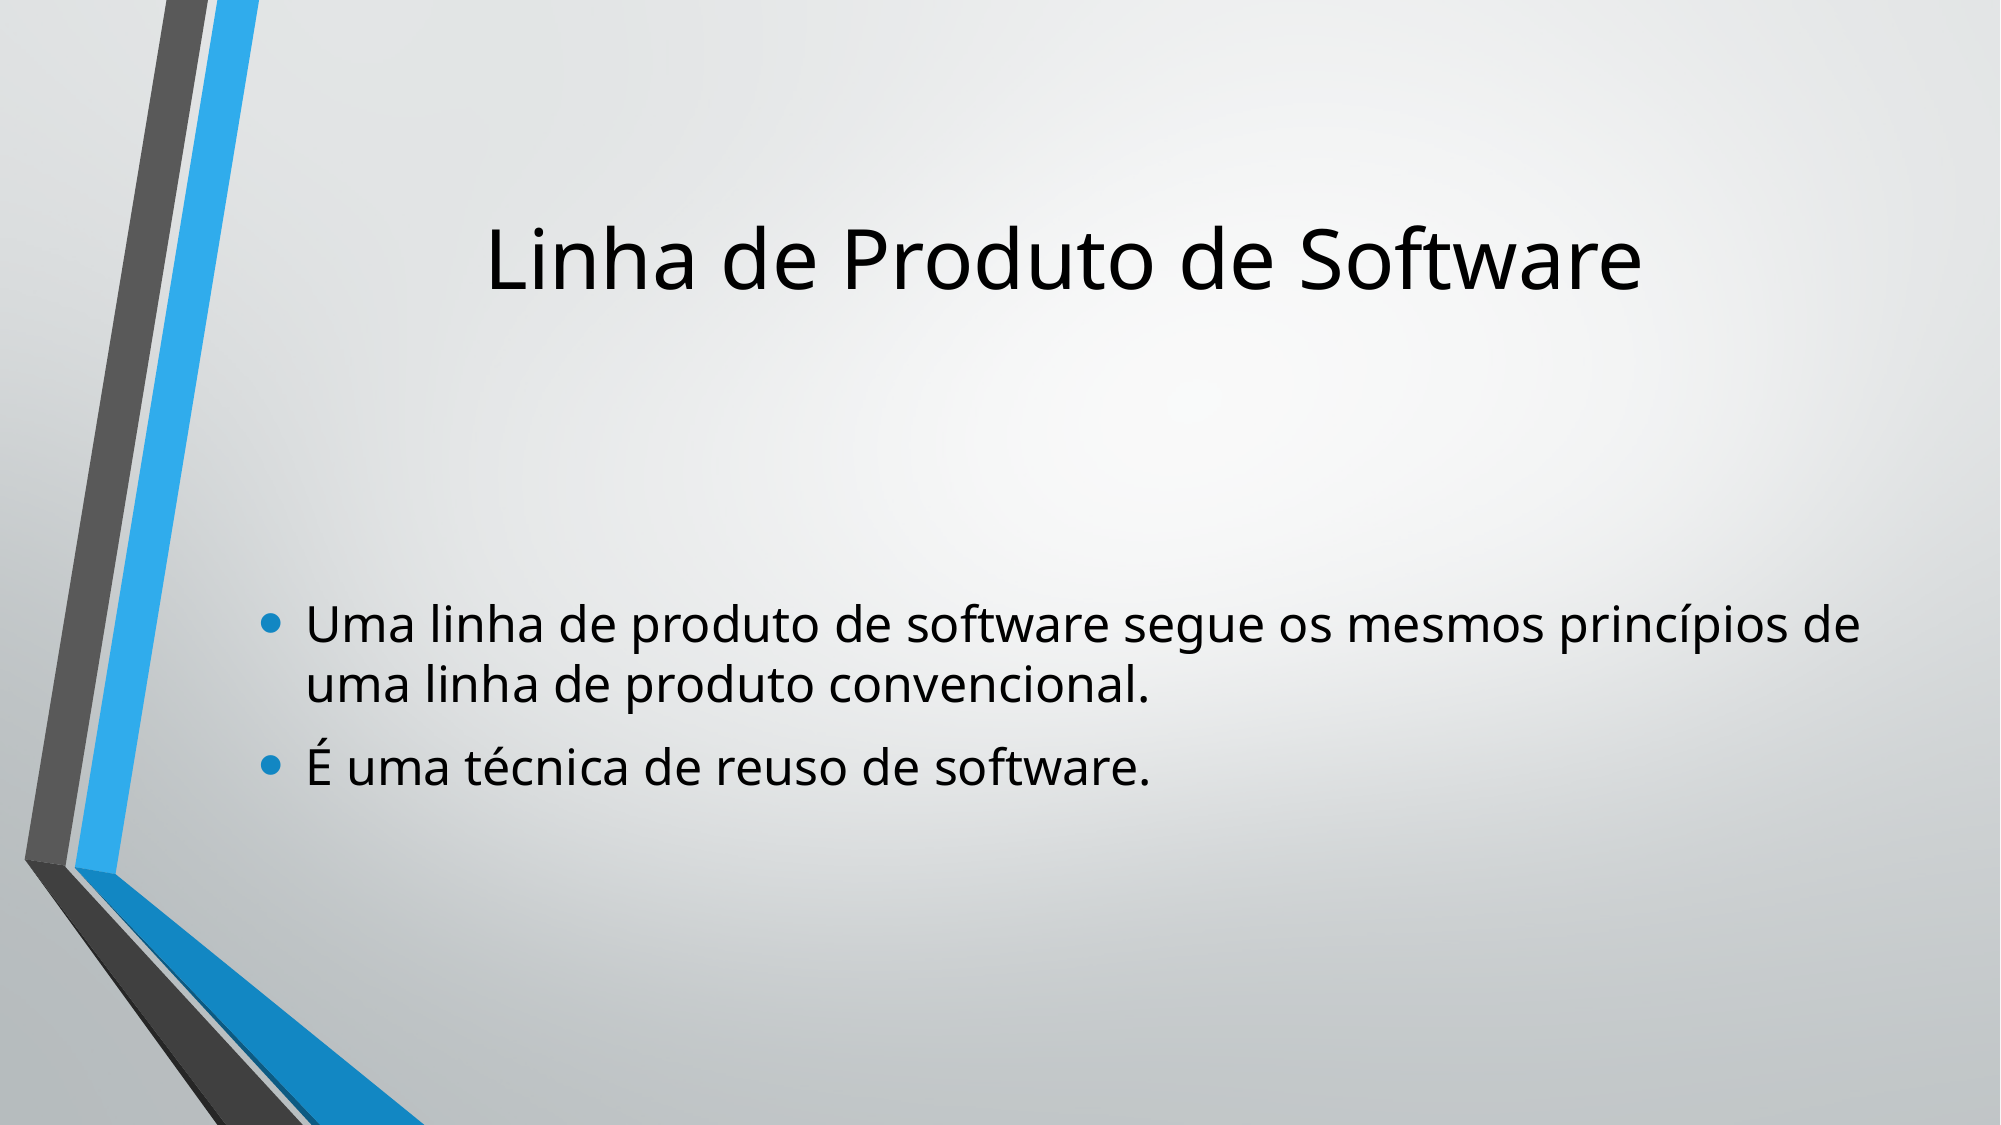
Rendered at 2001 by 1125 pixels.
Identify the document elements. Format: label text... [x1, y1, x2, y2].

title Linha de Produto de Software [243, 112, 1887, 400]
list Uma linha de produto de software segue os mesmos princípios de uma linha de produto convencional. É uma técnica de reuso de software. [243, 437, 1887, 950]
